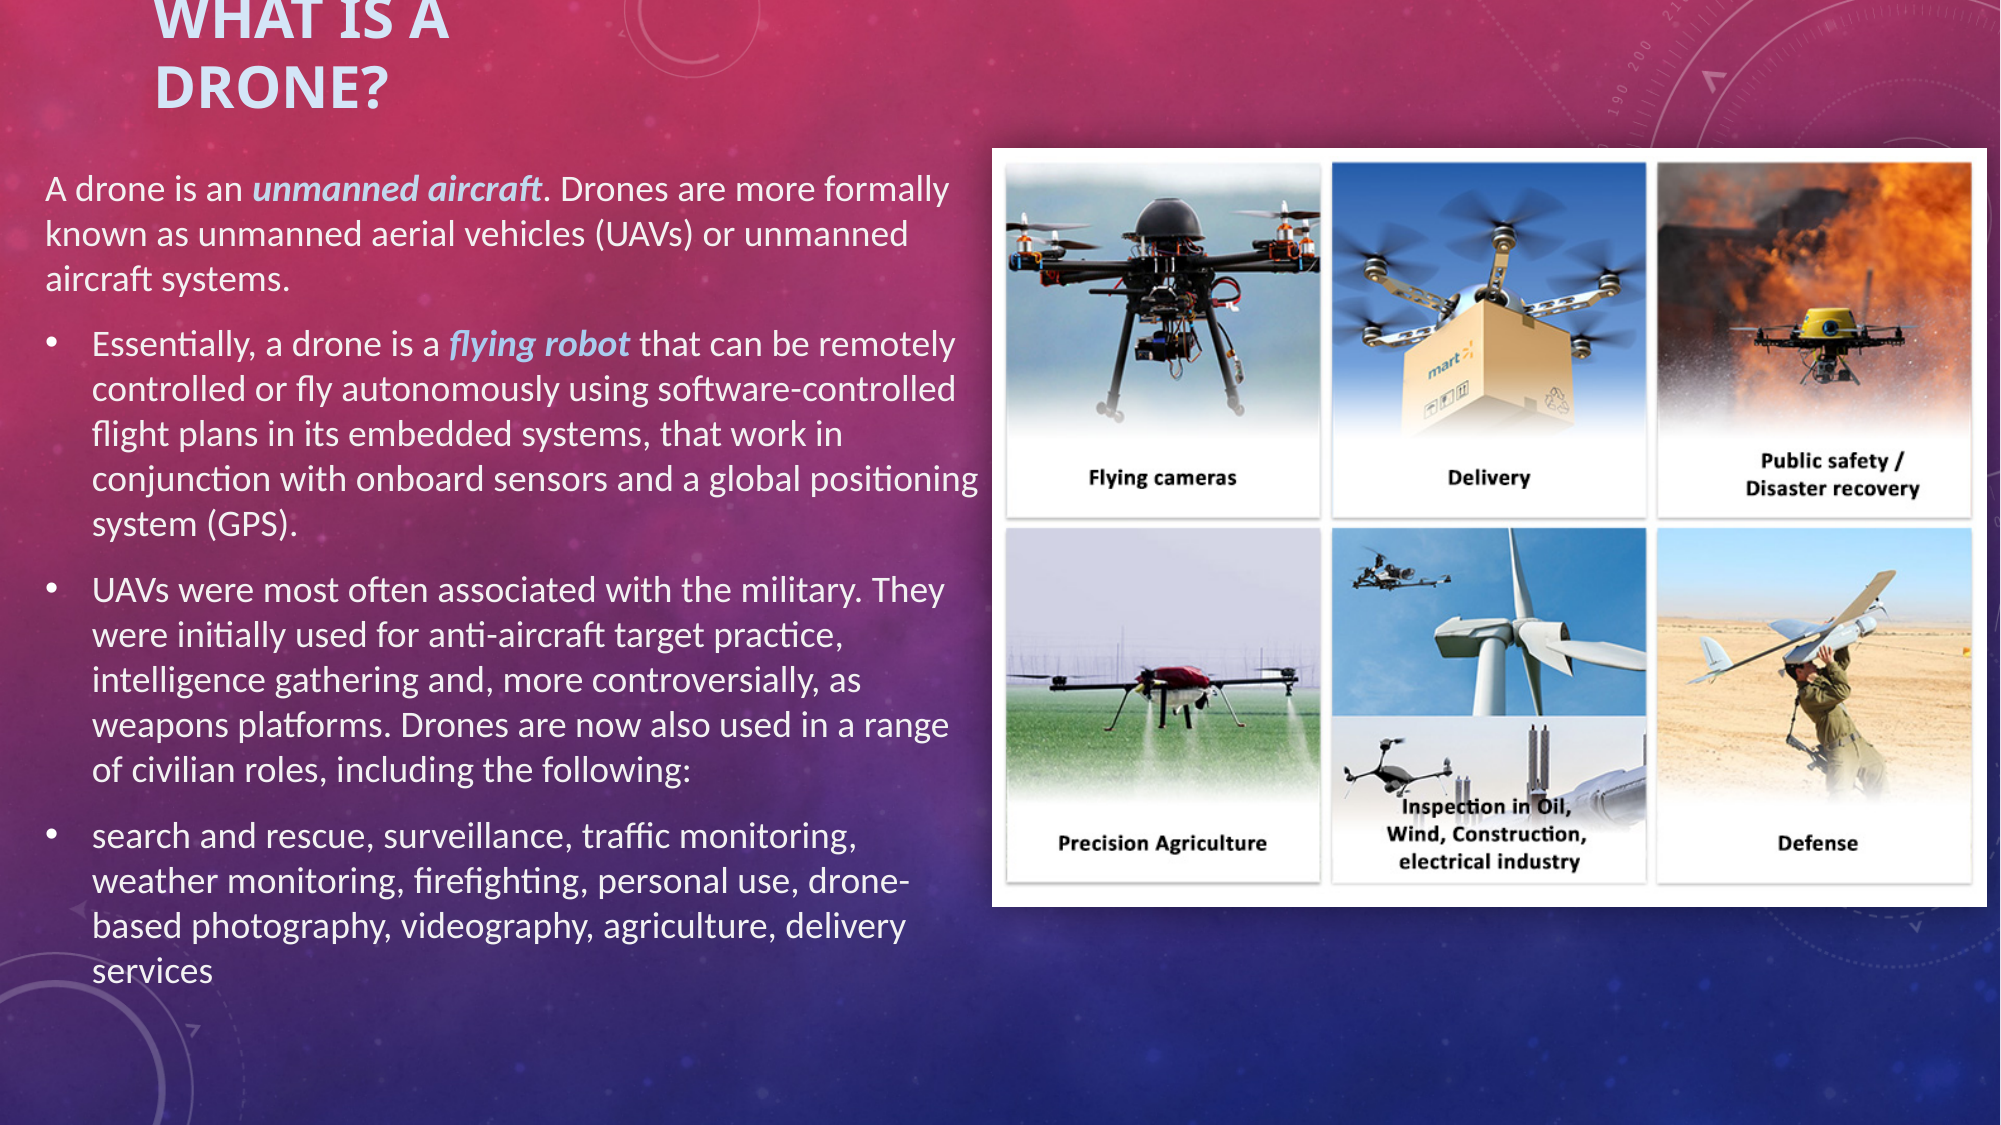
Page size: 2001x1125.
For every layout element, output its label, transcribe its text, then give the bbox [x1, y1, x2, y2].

list A drone is an unmanned aircraft. Drones are more formally known as unmanned aerial vehicles (UAVs) or unmanned aircraft systems. Essentially, a drone is a flying robot that can be remotely controlled or fly autonomously using software-controlled flight plans in its embedded systems, that work in conjunction with onboard sensors and a global positioning system (GPS). UAVs were most often associated with the military. They were initially used for anti-aircraft target practice, intelligence gathering and, more controversially, as weapons platforms. Drones are now also used in a range of civilian roles, including the following: search and rescue, surveillance, traffic monitoring, weather monitoring, firefighting, personal use, drone-based photography, videography, agriculture, delivery services [30, 156, 1000, 1016]
title What is a Drone? [138, 37, 690, 128]
picture [0, 0, 2001, 1125]
